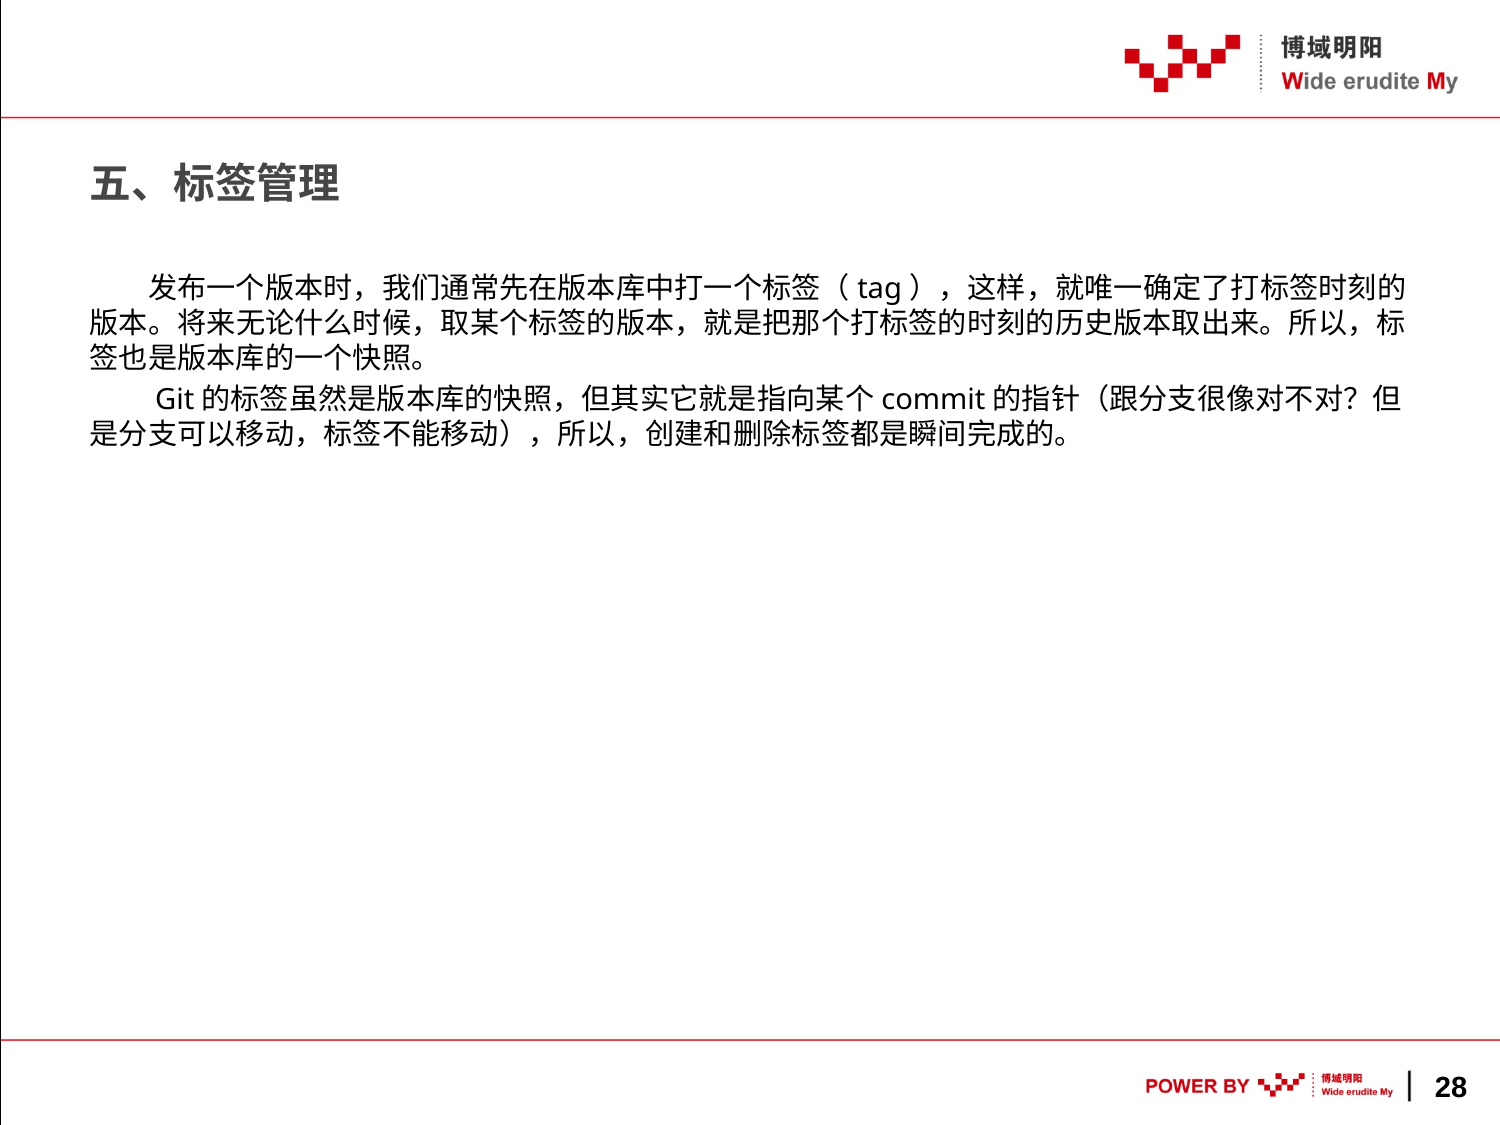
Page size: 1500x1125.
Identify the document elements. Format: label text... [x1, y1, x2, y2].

list 发布一个版本时，我们通常先在版本库中打一个标签（tag），这样，就唯一确定了打标签时刻的版本。将来无论什么时候，取某个标签的版本，就是把那个打标签的时刻的历史版本取出来。所以，标签也是版本库的一个快照。 Git的标签虽然是版本库的快照，但其实它就是指向某个commit的指针（跟分支很像对不对？但是分支可以移动，标签不能移动），所以，创建和删除标签都是瞬间完成的。 [75, 262, 1425, 1023]
picture [0, 0, 1500, 1125]
footer 28 [1419, 1060, 1500, 1121]
title 五、标签管理 [75, 149, 1425, 220]
